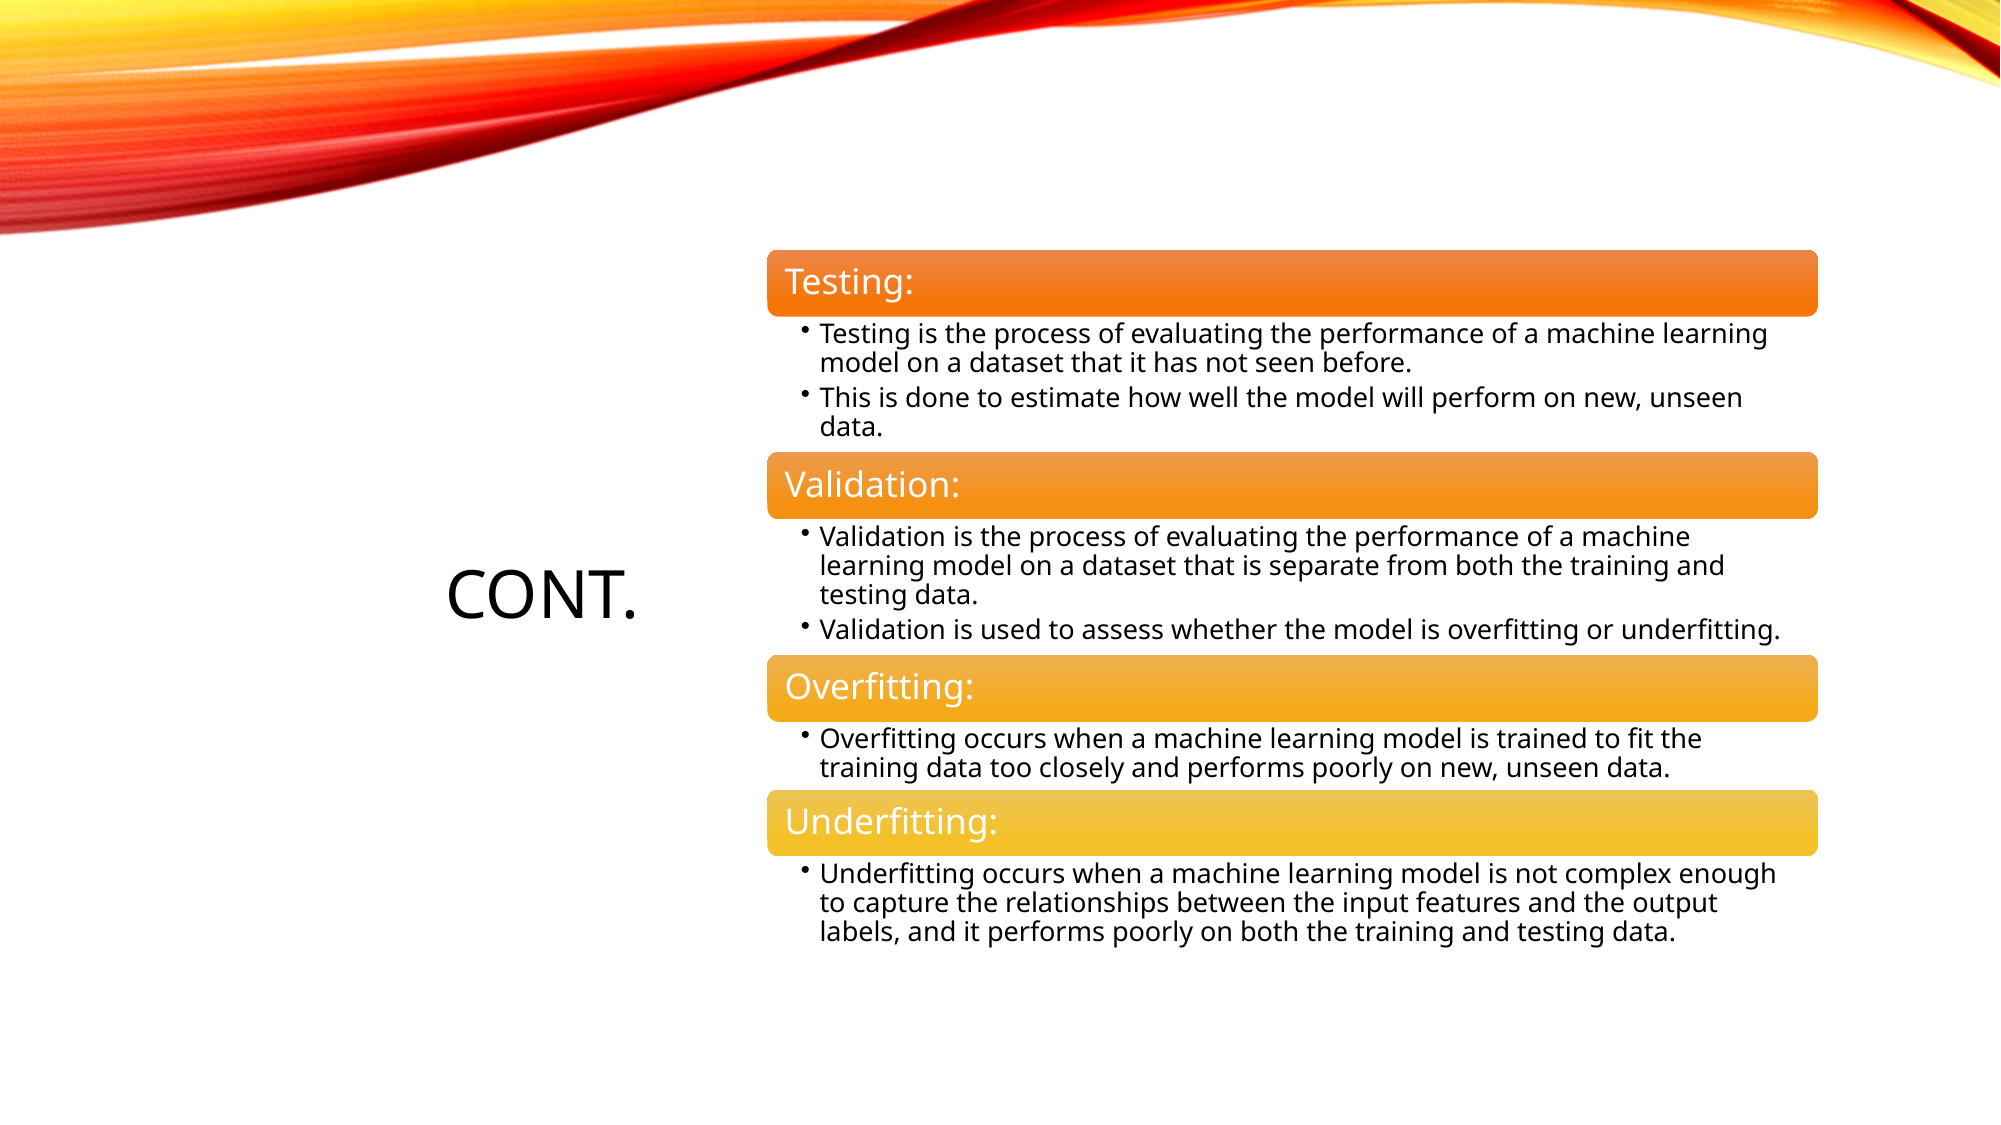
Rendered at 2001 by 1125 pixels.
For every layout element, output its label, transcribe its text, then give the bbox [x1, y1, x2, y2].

picture [0, 0, 2000, 237]
text_box [0, 237, 2000, 1125]
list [767, 184, 1819, 1020]
title Cont. [112, 237, 655, 1020]
